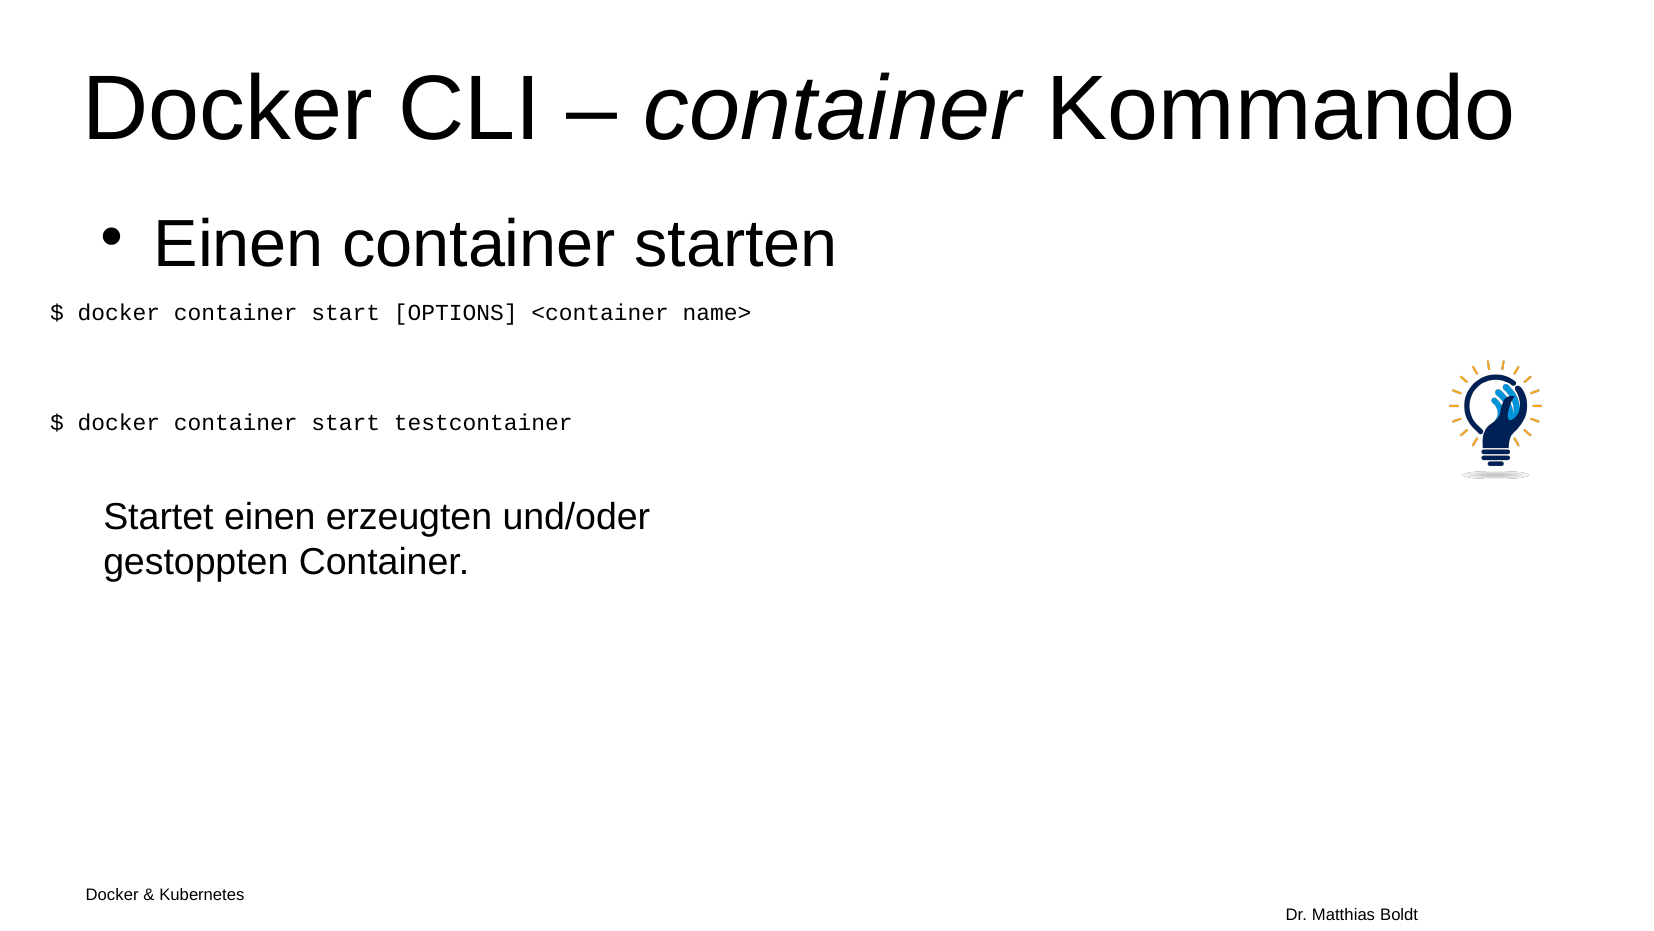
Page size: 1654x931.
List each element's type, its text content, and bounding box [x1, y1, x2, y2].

text_box Docker & Kubernetes Dr. Matthias Boldt [70, 875, 1562, 910]
text_box Einen container starten [82, 199, 1453, 378]
text_box Docker CLI – container Kommando [82, 25, 1571, 181]
picture [1448, 359, 1542, 479]
text_box Startet einen erzeugten und/oder gestoppten Container. [88, 484, 804, 839]
text_box $ docker container start [OPTIONS] <container name> $ docker container start testcontainer [35, 290, 1382, 449]
